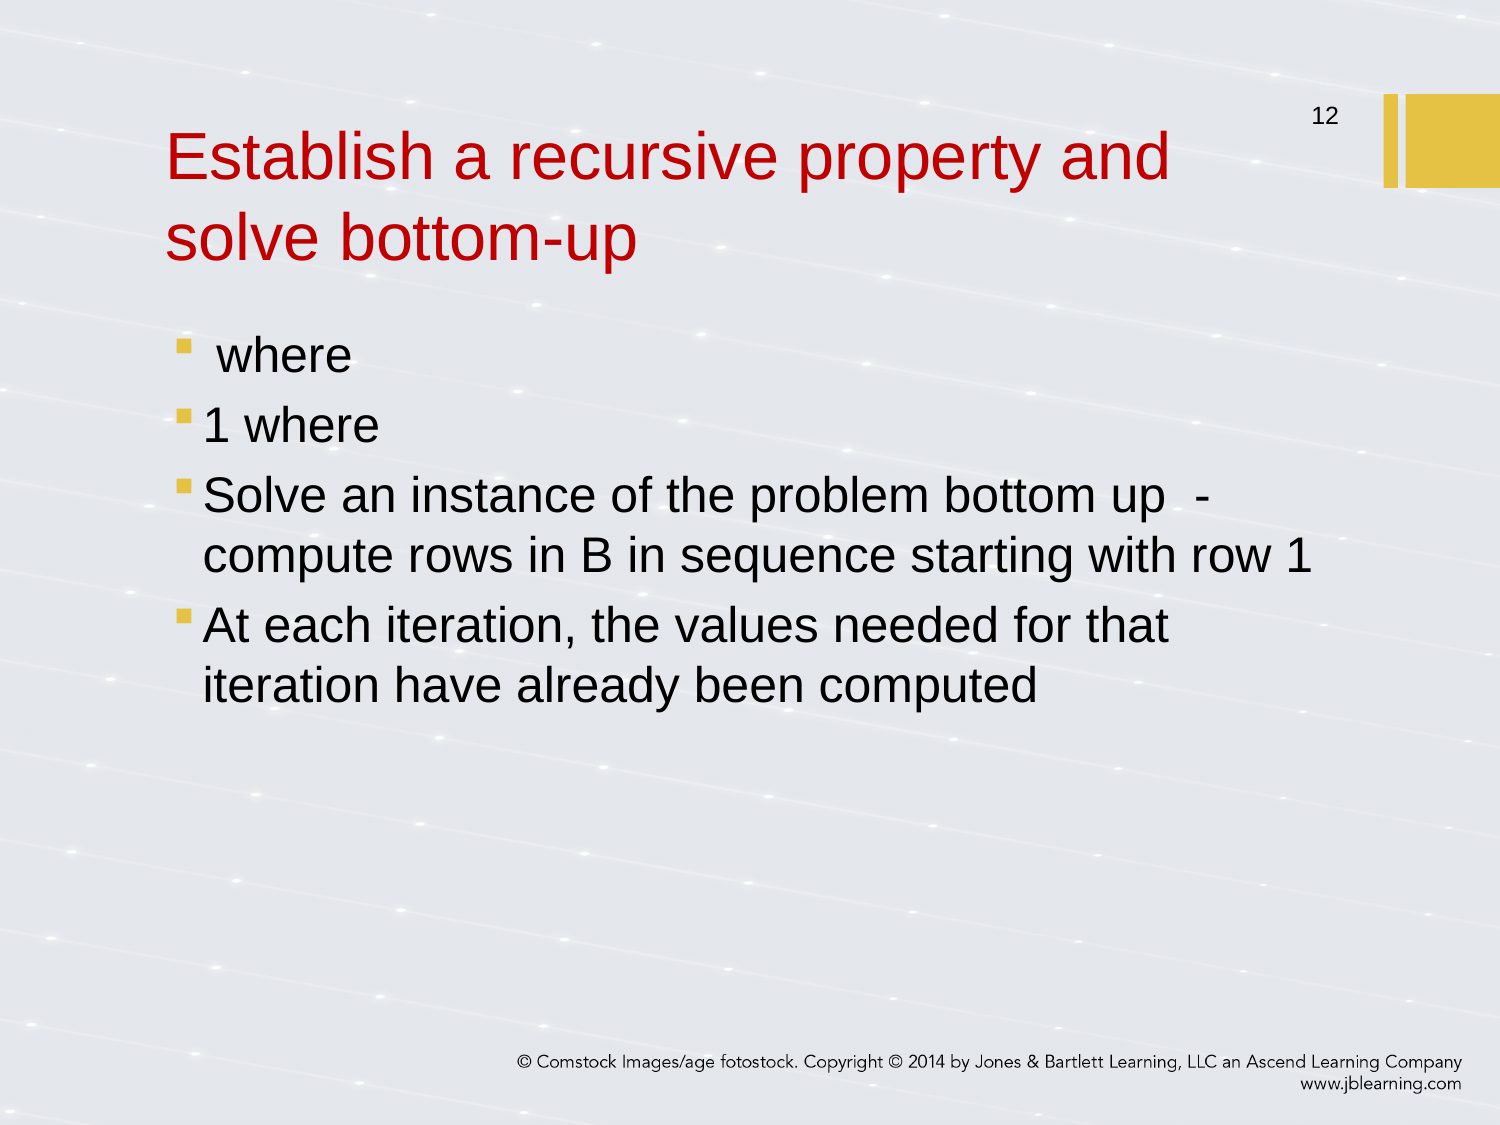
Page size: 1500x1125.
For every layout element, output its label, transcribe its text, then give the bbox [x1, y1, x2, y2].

picture [0, 0, 1500, 1125]
title Establish a recursive property and solve bottom-up [150, 91, 1350, 281]
slide_number 12 [1199, 90, 1355, 140]
